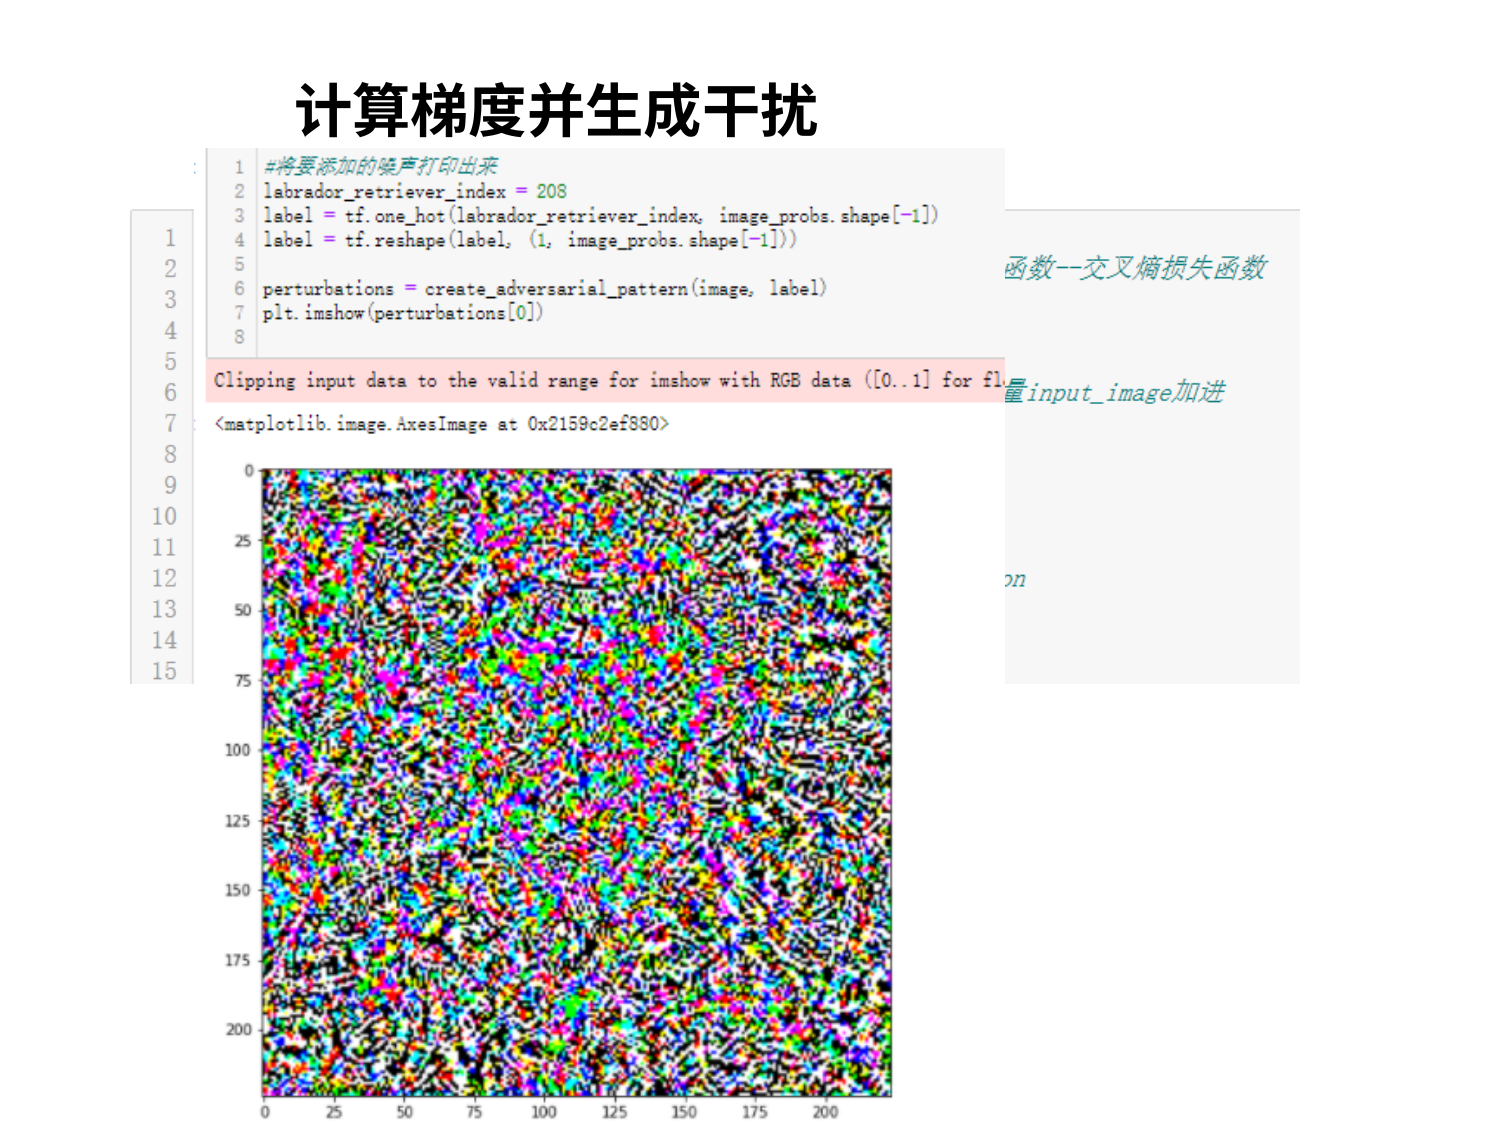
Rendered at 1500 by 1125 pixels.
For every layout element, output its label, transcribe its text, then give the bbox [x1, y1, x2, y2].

text_box 计算梯度并生成干扰 [279, 66, 834, 148]
picture [123, 148, 1300, 1125]
